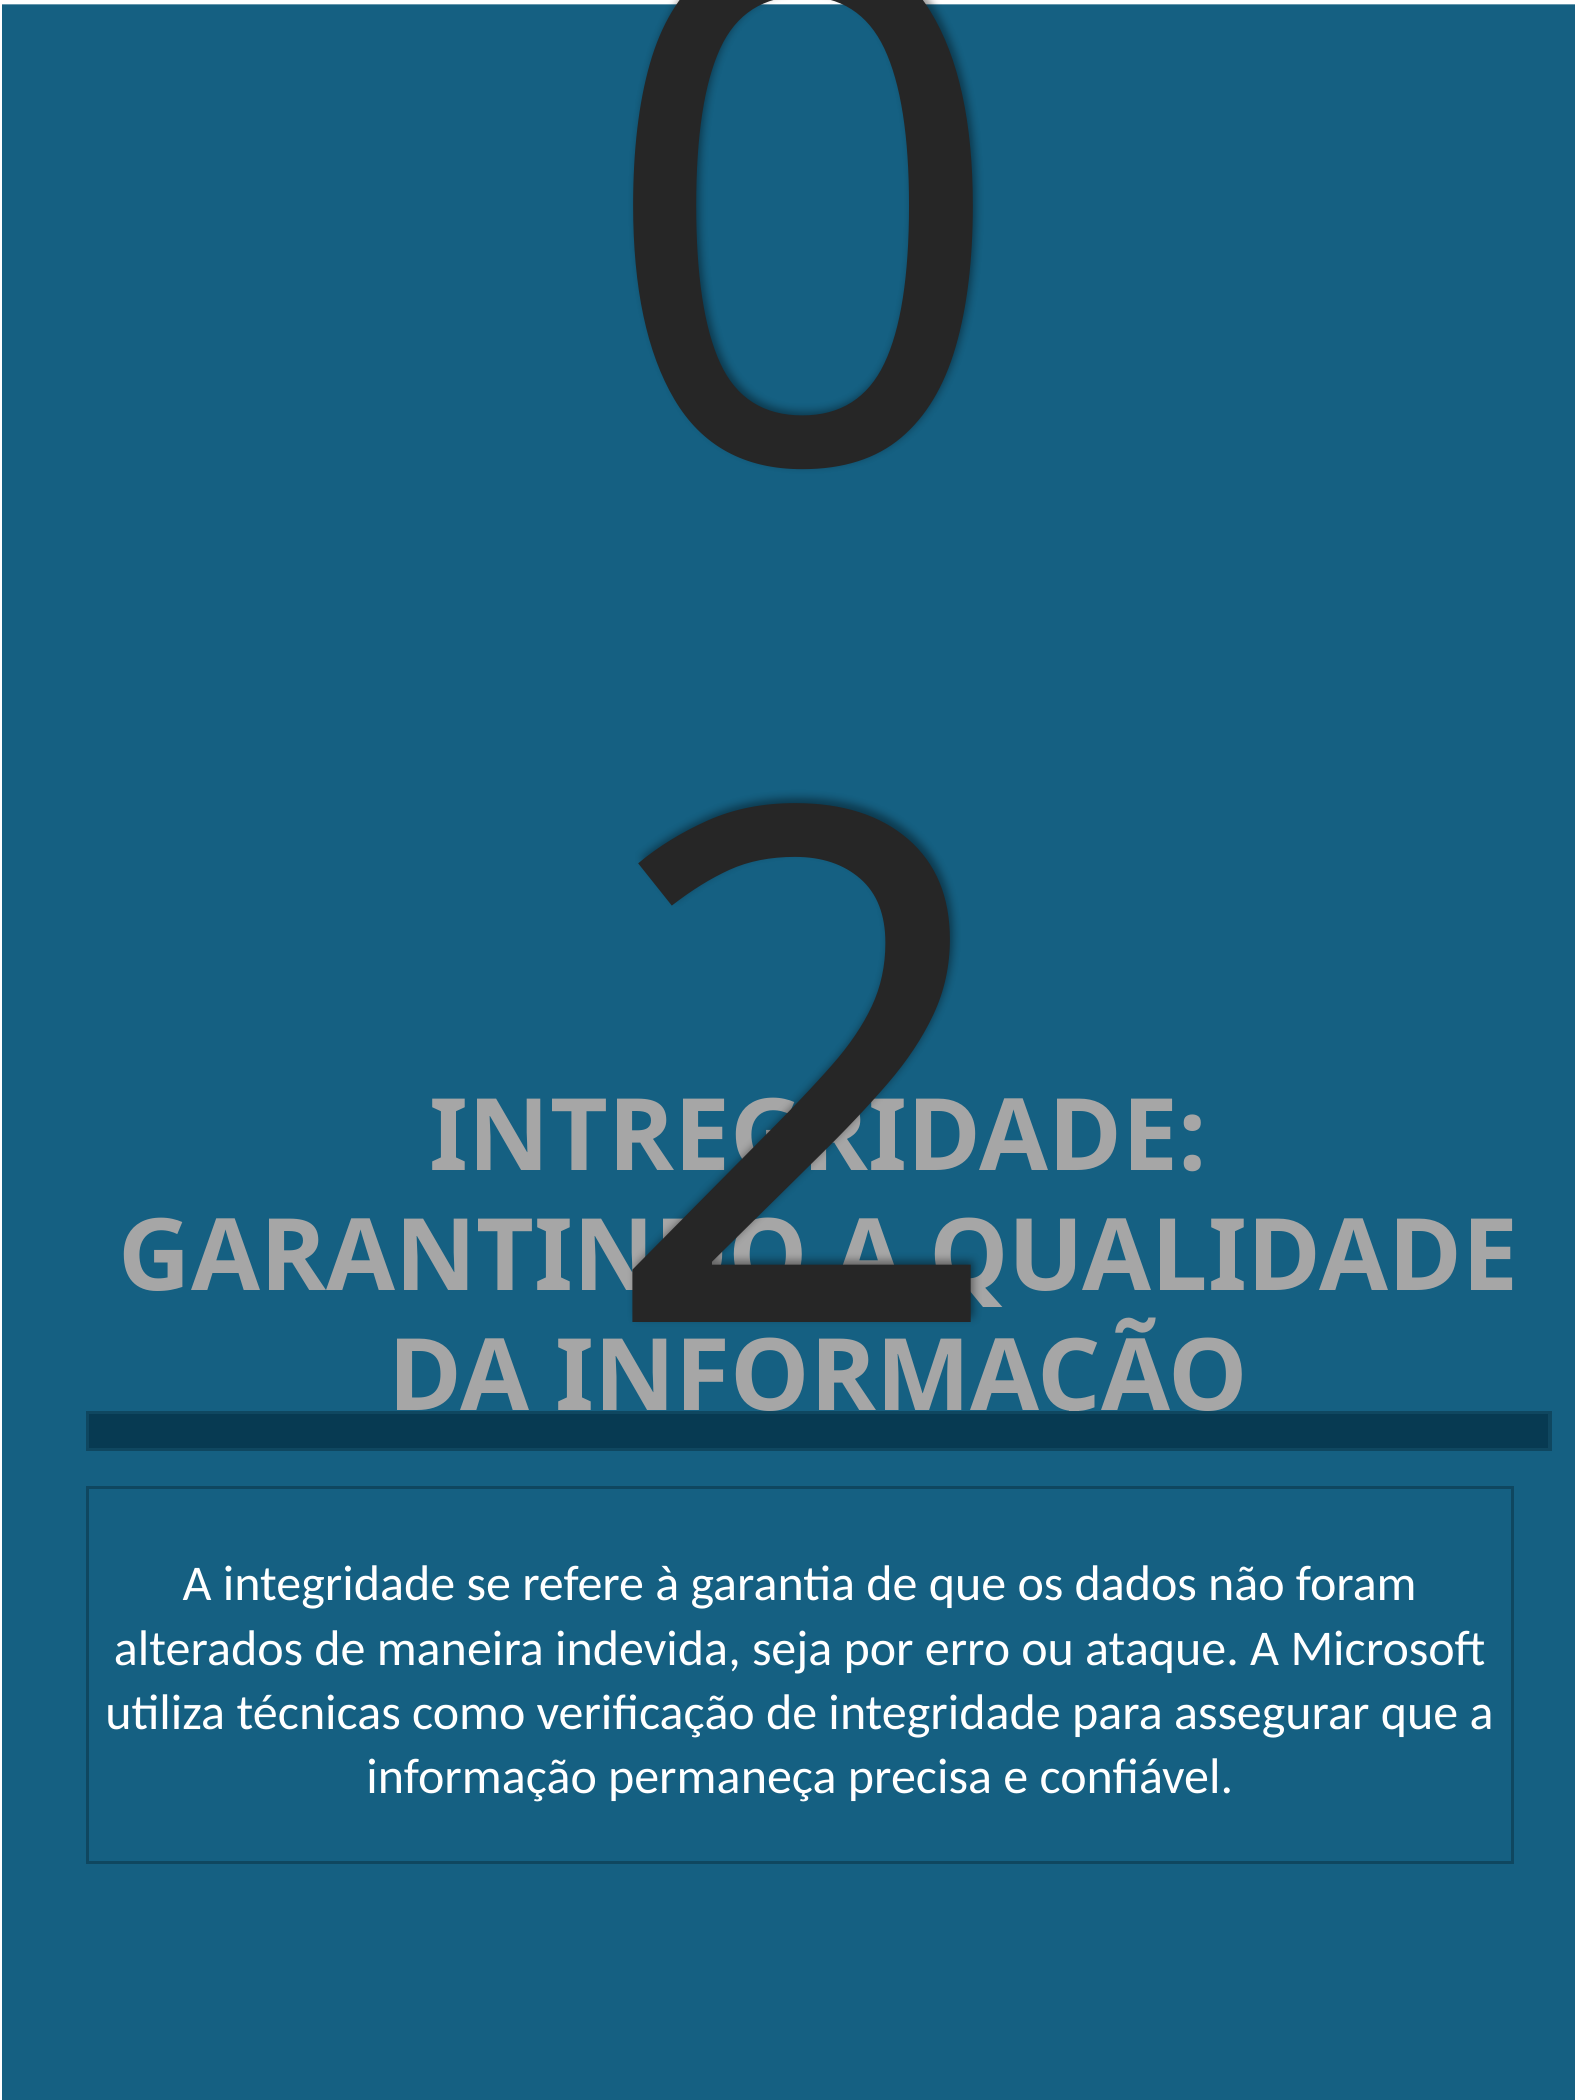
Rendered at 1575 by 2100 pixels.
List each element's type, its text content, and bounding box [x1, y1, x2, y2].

text_box [1, 3, 1575, 2100]
text_box 02 [392, 161, 1214, 1051]
text_box [86, 1411, 1552, 1451]
text_box A integridade se refere à garantia de que os dados não foram alterados de maneira indevida, seja por erro ou ataque. A Microsoft utiliza técnicas como verificação de integridade para assegurar que a informação permaneça precisa e confiável. [86, 1486, 1514, 1864]
text_box INTREGRIDADE: GARANTINDO A QUALIDADE DA INFORMAÇÃO [61, 1048, 1575, 1451]
